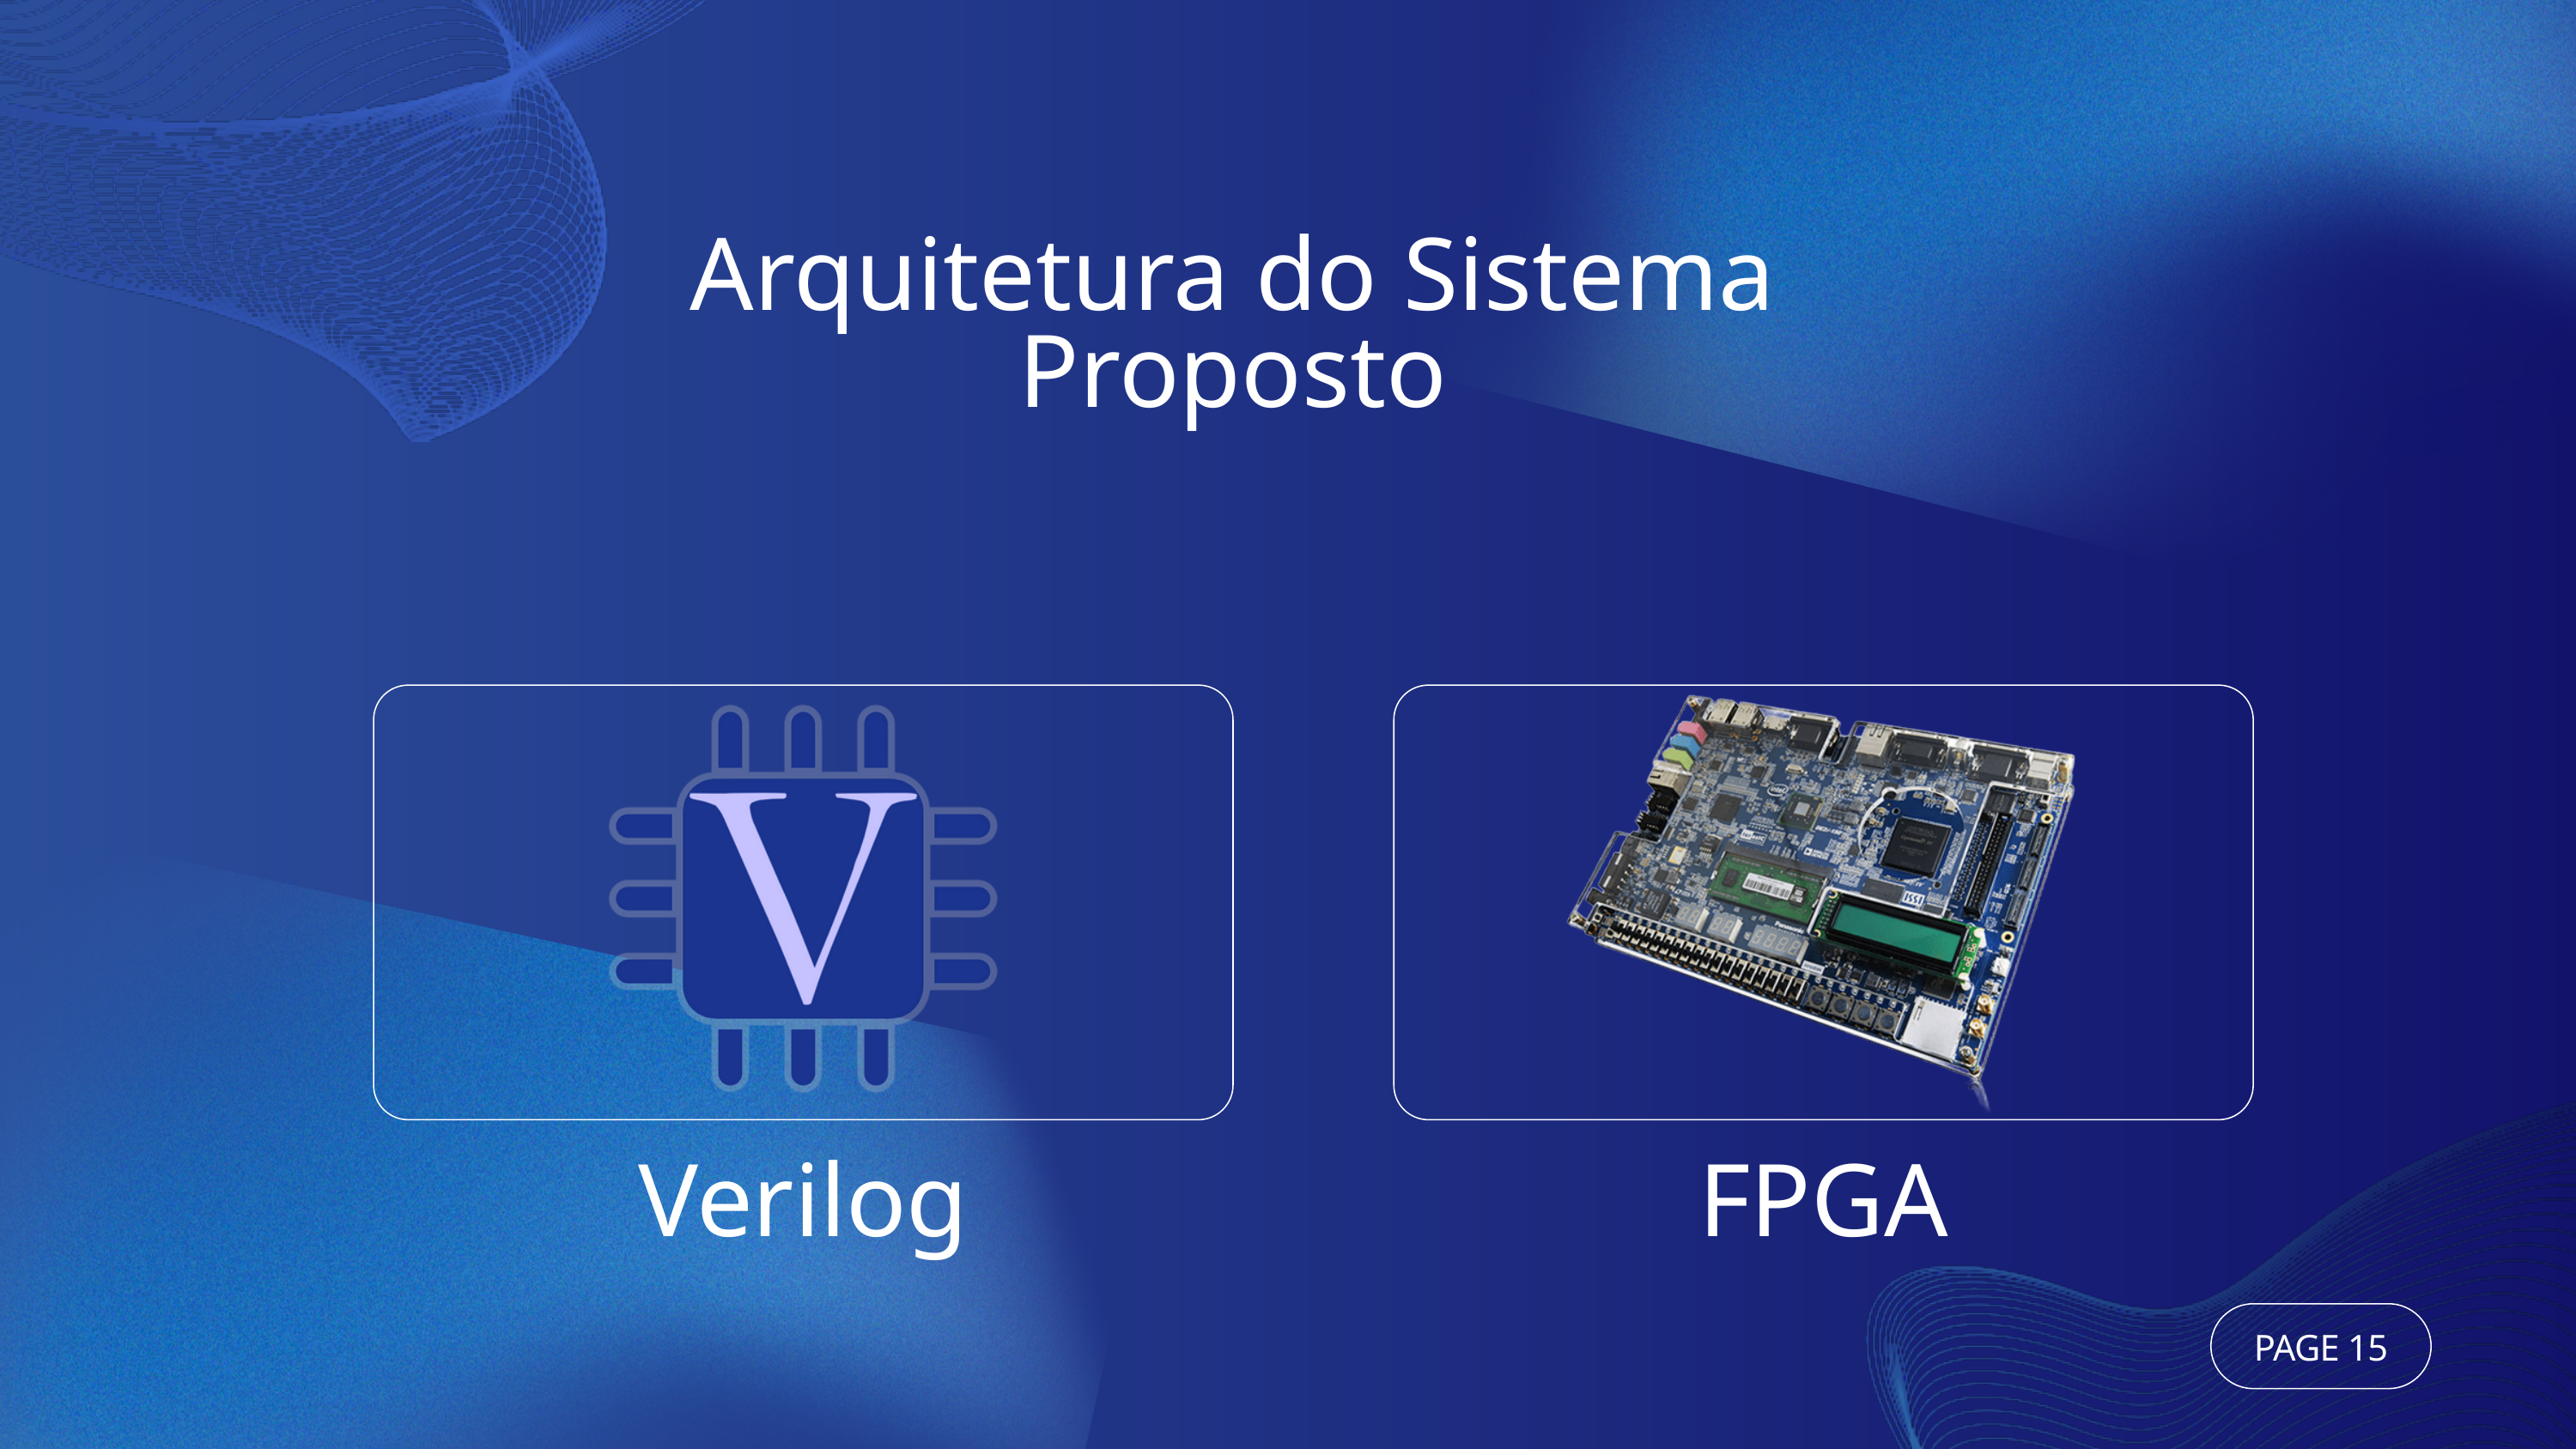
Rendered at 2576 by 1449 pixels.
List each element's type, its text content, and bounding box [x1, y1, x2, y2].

text_box [0, 0, 811, 442]
text_box FPGA [1628, 1159, 2020, 1257]
text_box [0, 821, 1156, 1449]
text_box Verilog [607, 1159, 999, 1257]
text_box [1427, 0, 2576, 667]
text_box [373, 684, 1234, 1120]
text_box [2210, 1303, 2432, 1389]
text_box [1863, 1087, 2576, 1449]
text_box Arquitetura do Sistema Proposto [492, 233, 1974, 428]
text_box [1393, 684, 2254, 1120]
